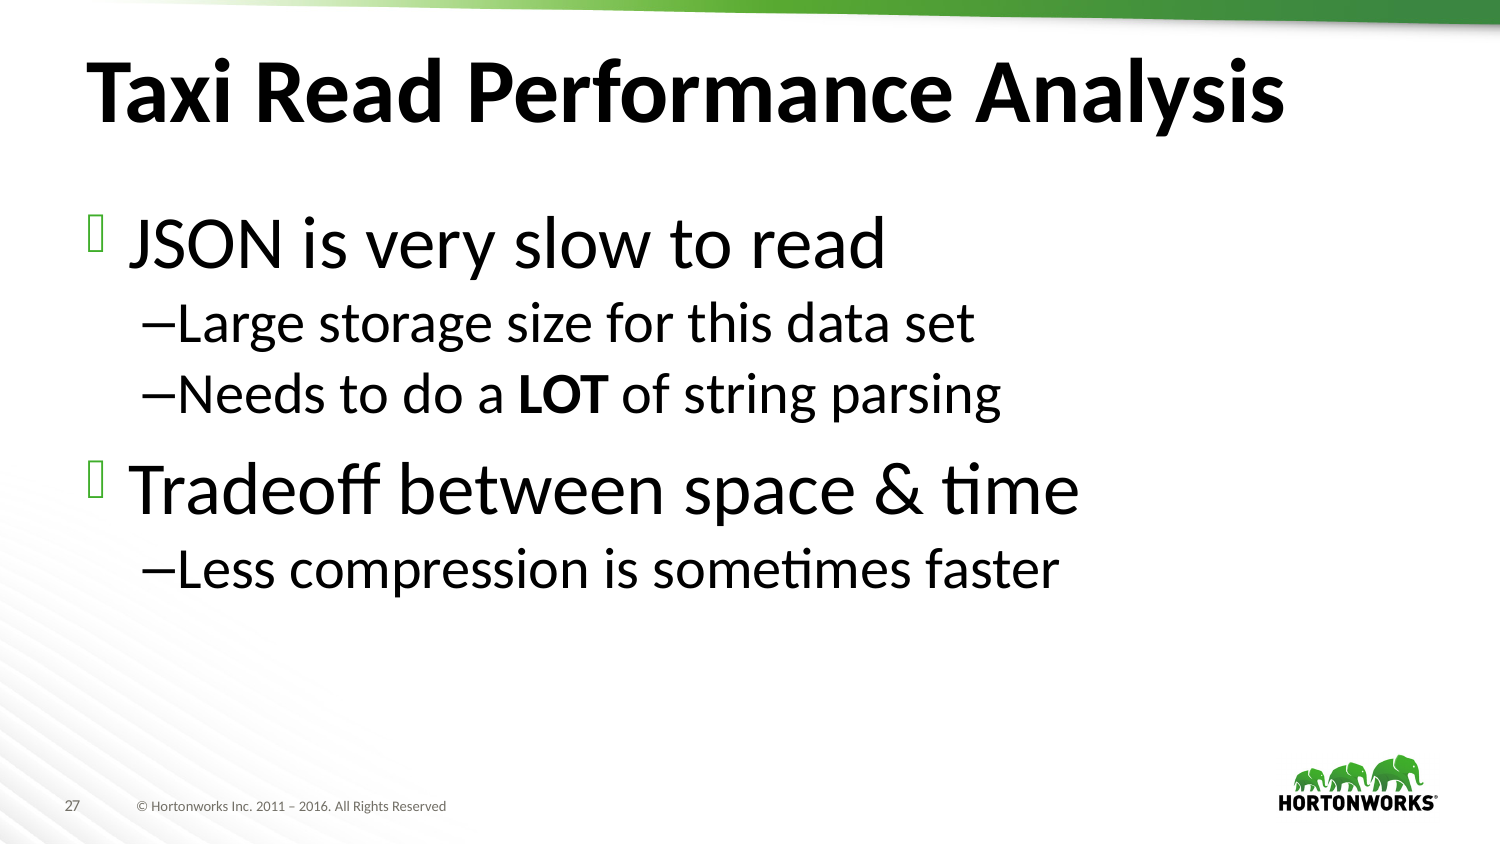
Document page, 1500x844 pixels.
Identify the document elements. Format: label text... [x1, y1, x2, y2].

title Taxi Read Performance Analysis [86, 46, 1437, 142]
list JSON is very slow to read Large storage size for this data set Needs to do a LOT of string parsing Tradeoff between space & time Less compression is sometimes faster [86, 203, 1437, 817]
picture [0, 0, 1500, 844]
